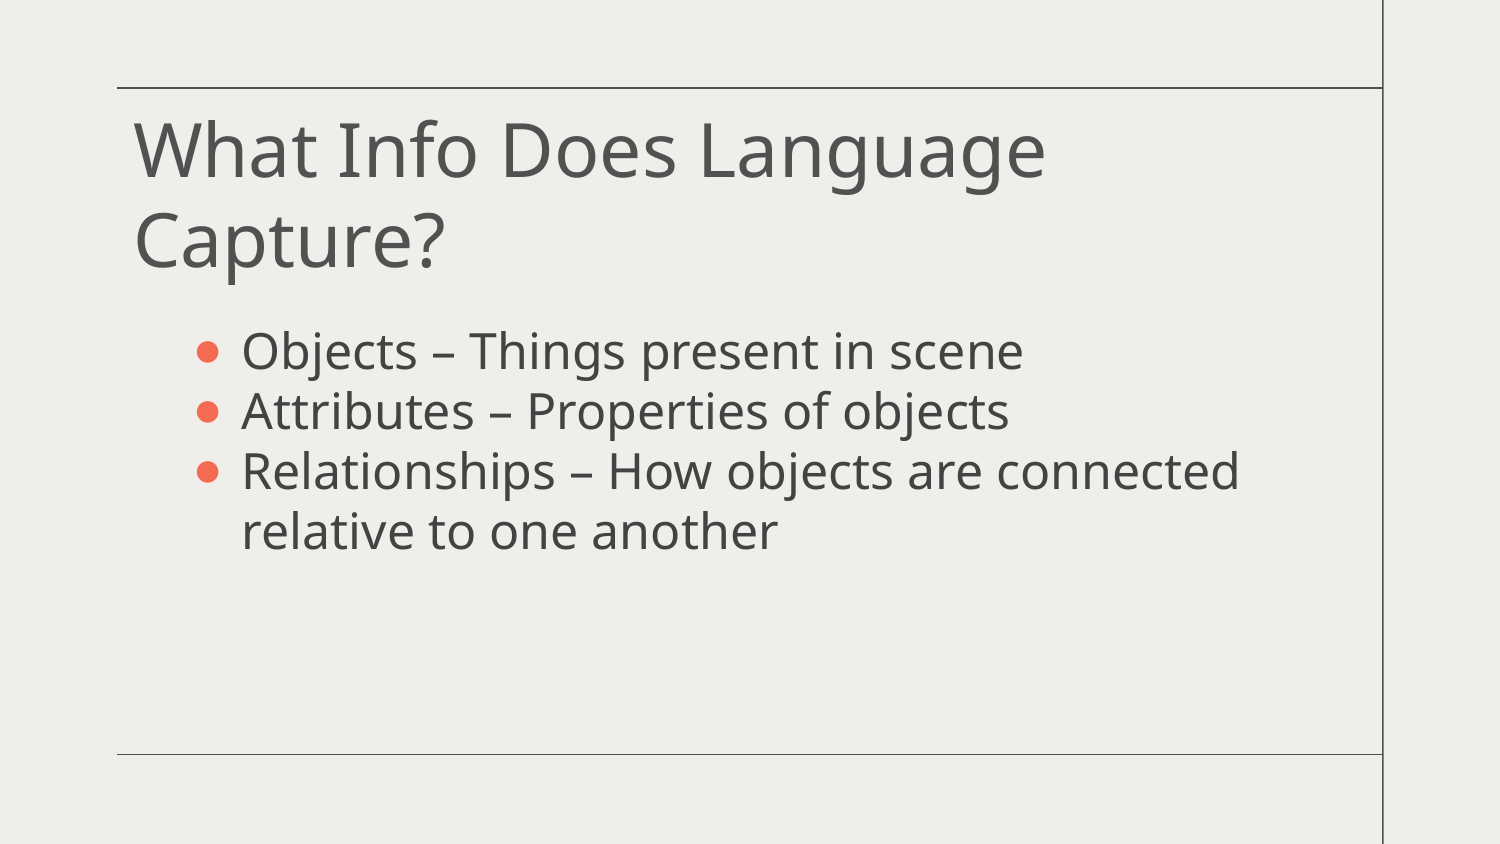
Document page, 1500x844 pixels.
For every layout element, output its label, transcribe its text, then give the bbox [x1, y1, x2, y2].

list Objects – Things present in scene Attributes – Properties of objects Relationships – How objects are connected relative to one another [151, 304, 1282, 604]
title What Info Does Language Capture? [118, 87, 1382, 167]
